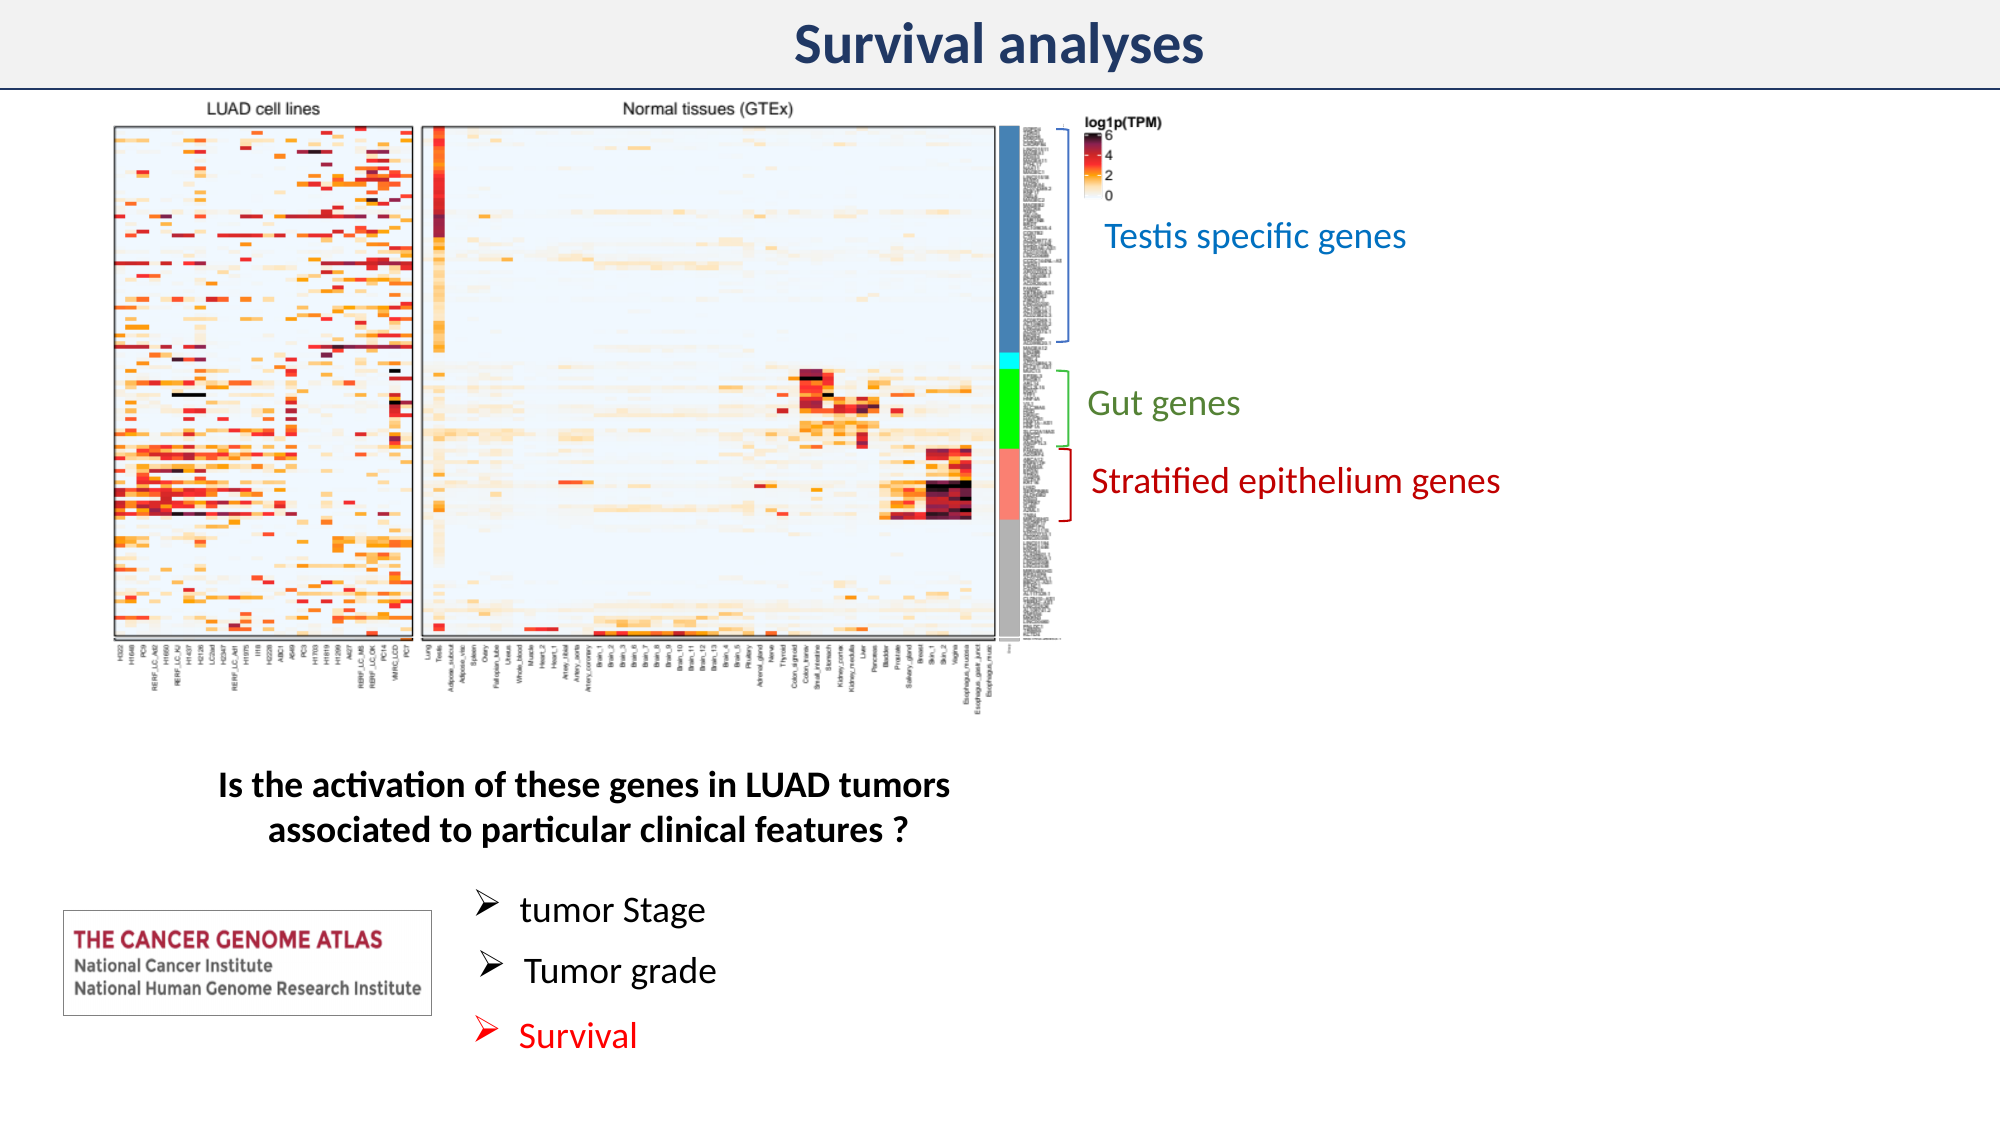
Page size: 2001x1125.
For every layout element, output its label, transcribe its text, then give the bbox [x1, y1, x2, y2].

text_box Stratified epithelium genes [1076, 448, 1517, 509]
picture [63, 909, 432, 1017]
text_box [1062, 448, 1072, 522]
picture [1063, 108, 1175, 203]
text_box Tumor grade [462, 938, 733, 999]
text_box Is the activation of these genes in LUAD tumors associated to particular clinical features ? [203, 763, 975, 858]
text_box Survival [457, 1004, 653, 1064]
text_box Gut genes [1072, 370, 1257, 431]
text_box [1062, 128, 1069, 343]
text_box Survival analyses [0, 0, 2000, 90]
text_box [1062, 370, 1069, 447]
text_box Testis specific genes [1089, 203, 1423, 263]
picture [109, 83, 1062, 763]
text_box tumor Stage [457, 878, 722, 938]
